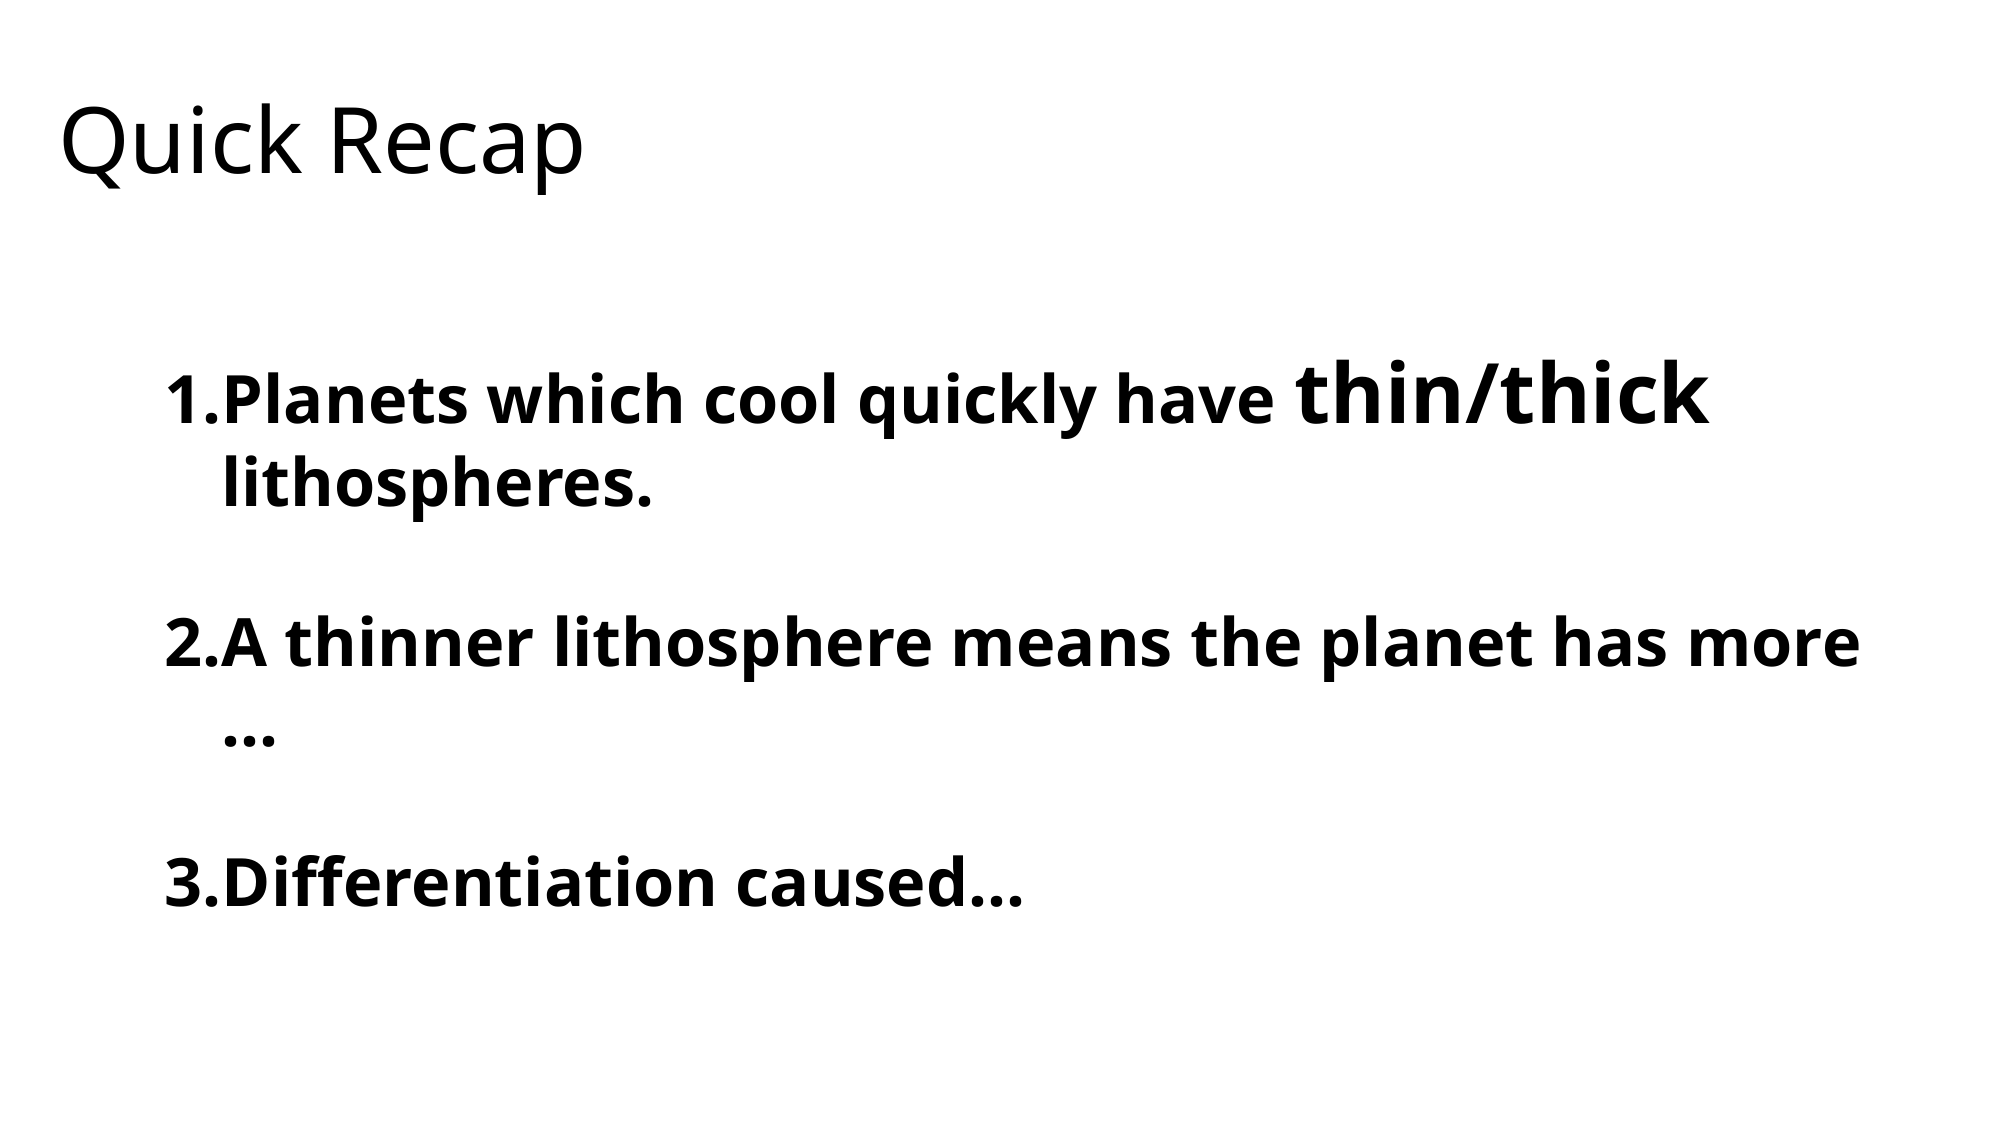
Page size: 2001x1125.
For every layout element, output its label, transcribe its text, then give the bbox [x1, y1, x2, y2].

title Quick Recap [43, 35, 1769, 253]
text_box Planets which cool quickly have thin/thick lithospheres. A thinner lithosphere means the planet has more … Differentiation caused… [150, 332, 1913, 928]
